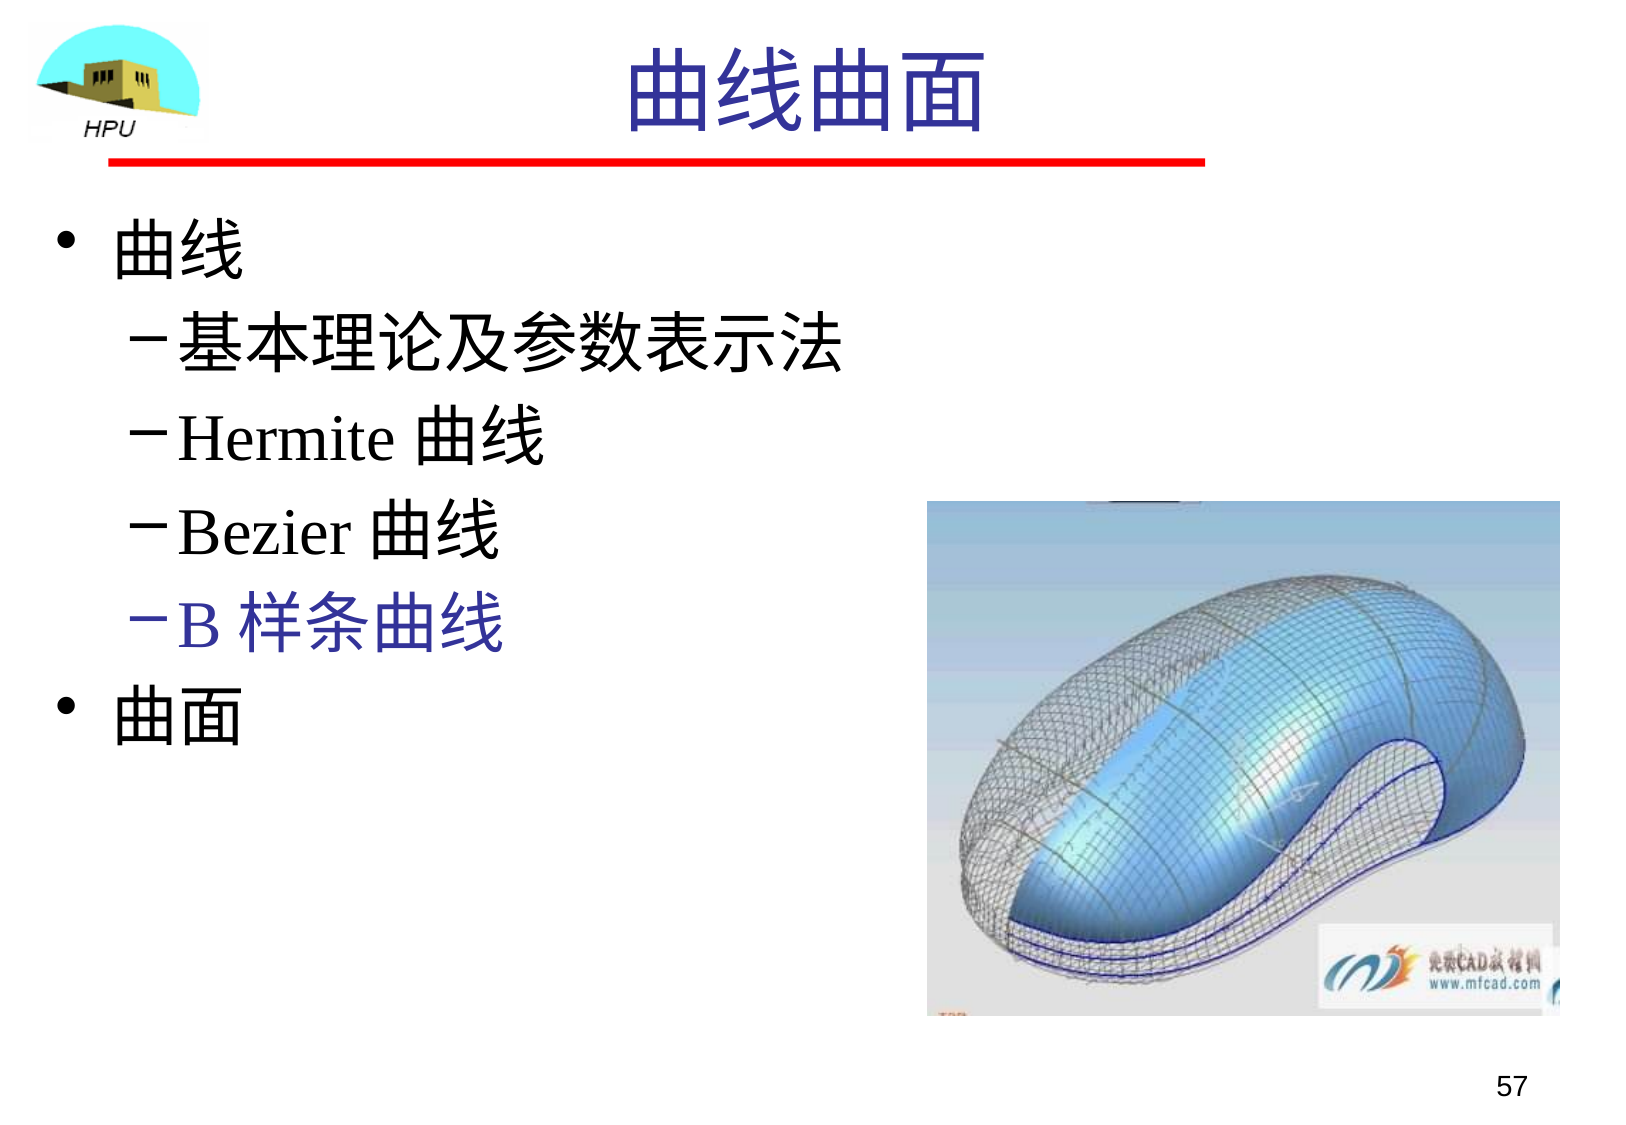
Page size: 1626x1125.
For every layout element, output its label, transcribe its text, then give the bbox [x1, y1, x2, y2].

picture [927, 500, 1560, 1016]
title 曲线曲面 [27, 12, 1585, 163]
slide_number 57 [1164, 1059, 1544, 1113]
list 曲线 基本理论及参数表示法 Hermite曲线 Bezier曲线 B样条曲线 曲面 [40, 200, 1598, 1050]
